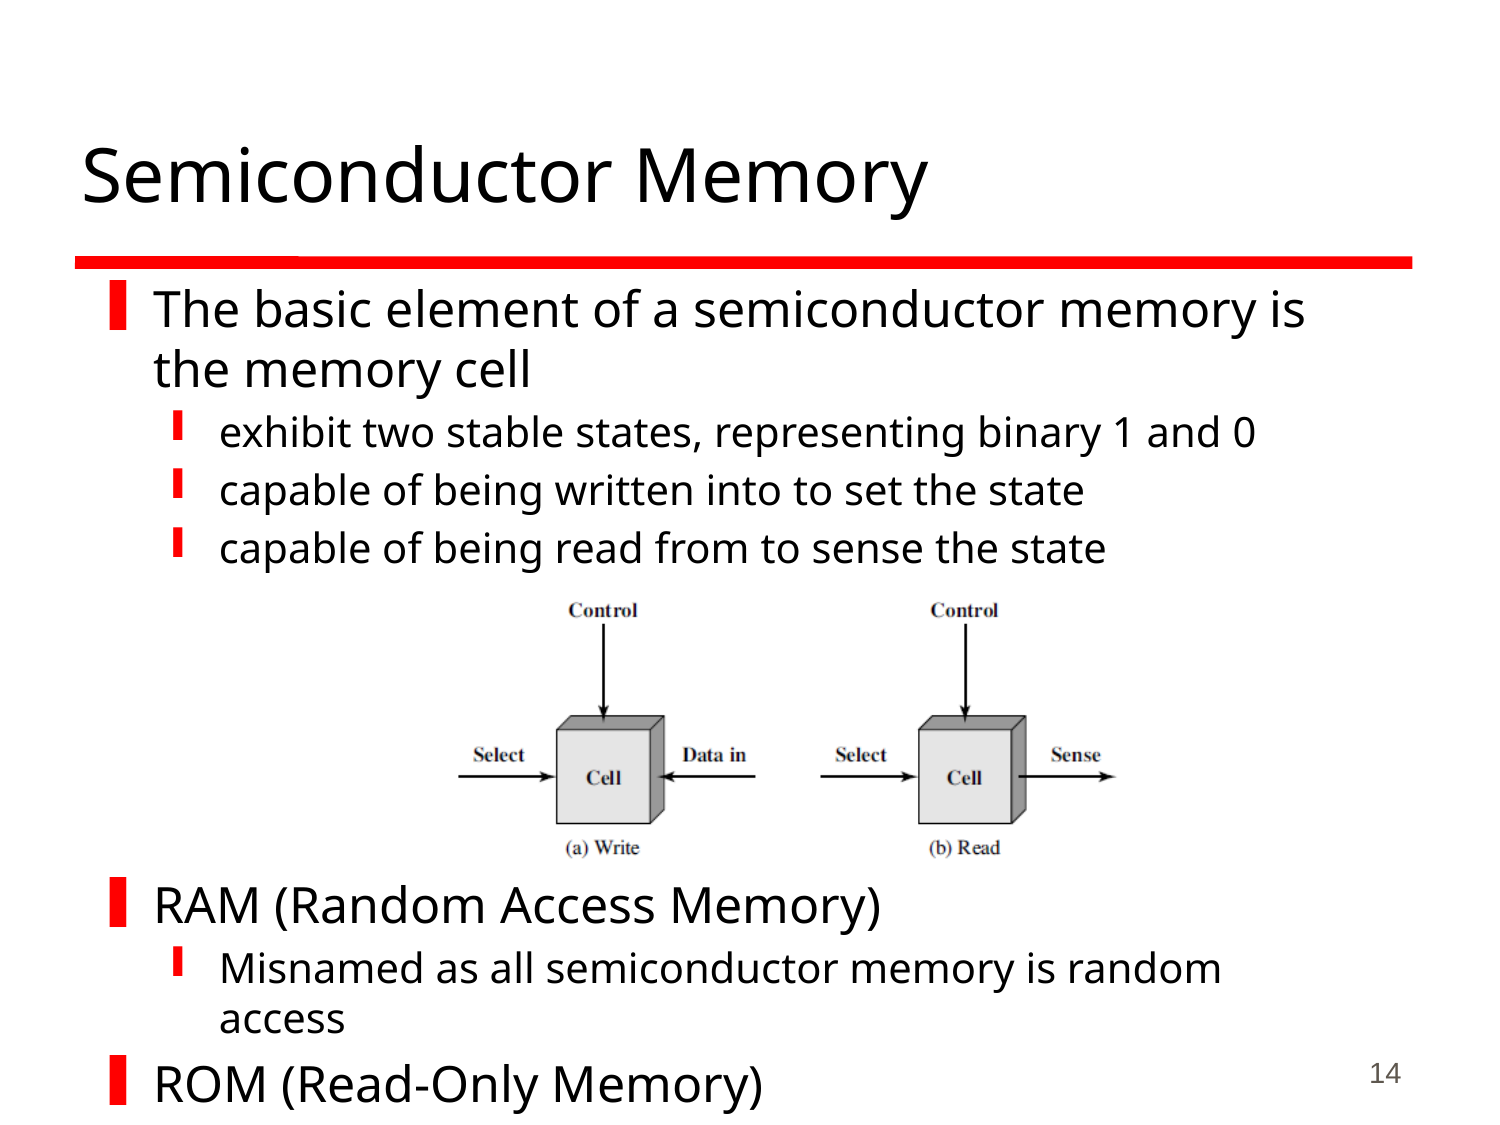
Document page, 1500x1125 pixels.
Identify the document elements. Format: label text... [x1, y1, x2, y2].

picture [445, 594, 1134, 868]
list The basic element of a semiconductor memory is the memory cell exhibit two stable states, representing binary 1 and 0 capable of being written into to set the state capable of being read from to sense the state RAM (Random Access Memory) Misnamed as all semiconductor memory is random access ROM (Read-Only Memory) [81, 269, 1348, 994]
slide_number 14 [1103, 1021, 1417, 1098]
title Semiconductor Memory [66, 37, 1413, 226]
